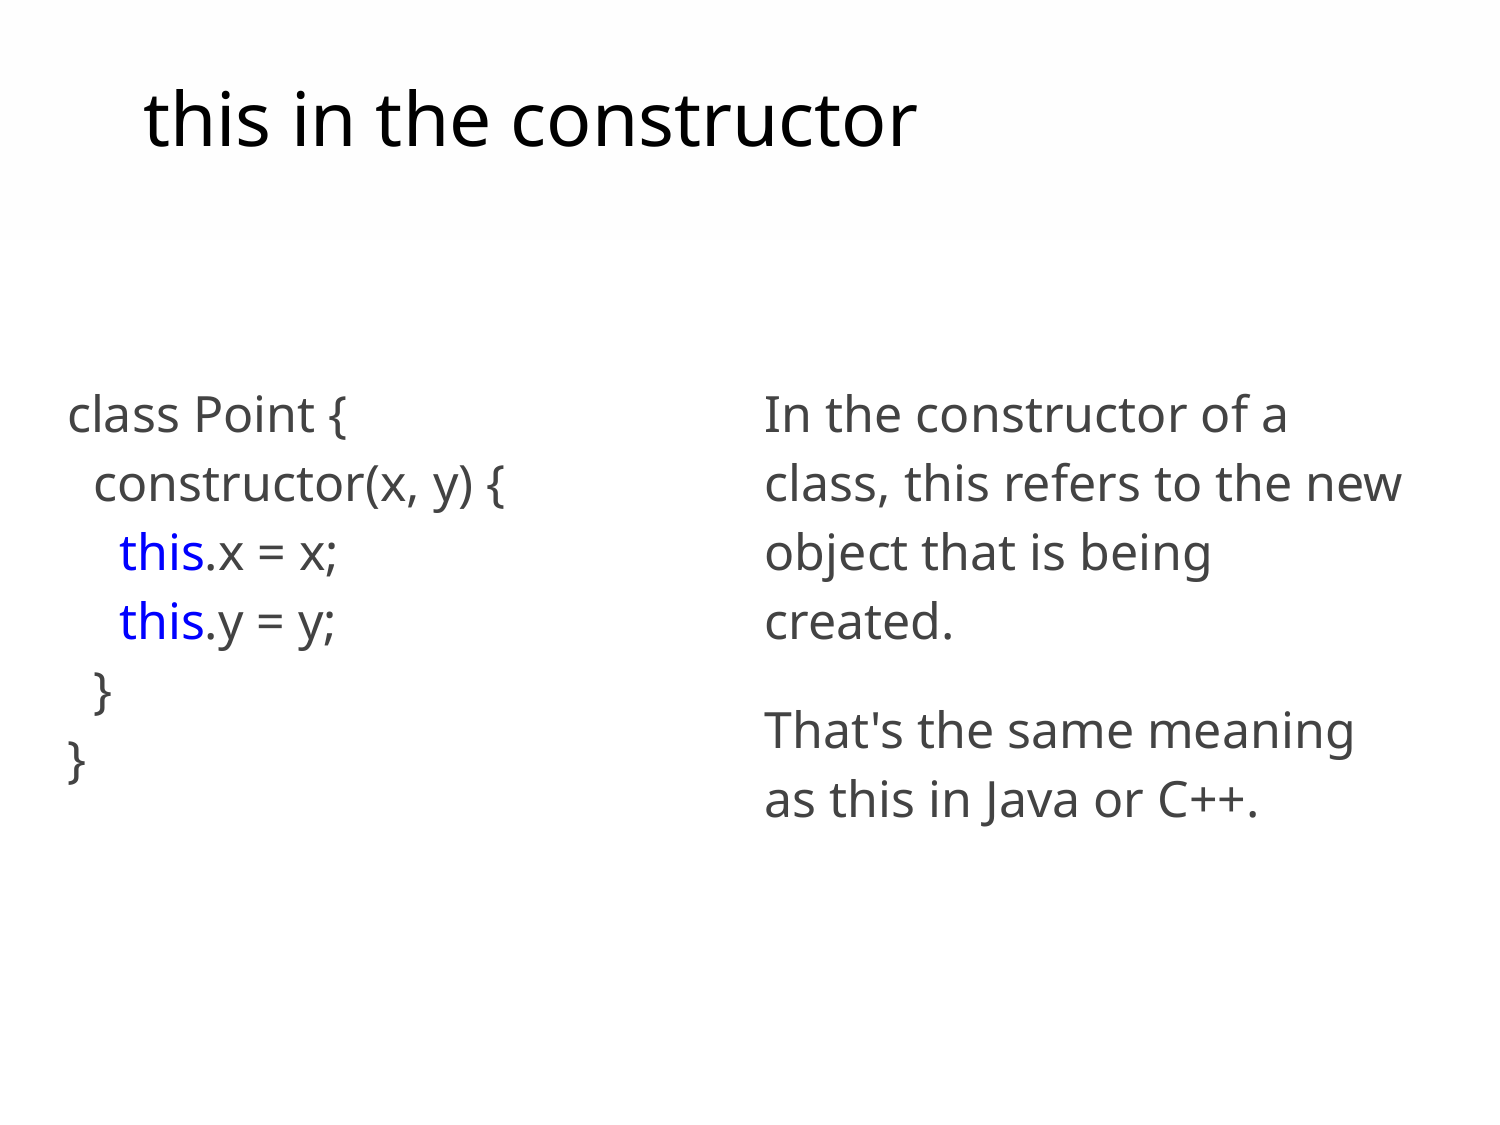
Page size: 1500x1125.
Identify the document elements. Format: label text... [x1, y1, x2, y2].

text_box this in the constructor [128, 56, 1372, 183]
text_box class Point { constructor(x, y) { this.x = x; this.y = y; } } [52, 358, 729, 830]
text_box In the constructor of a class, this refers to the new object that is being created. That's the same meaning as this in Java or C++. [749, 358, 1427, 897]
